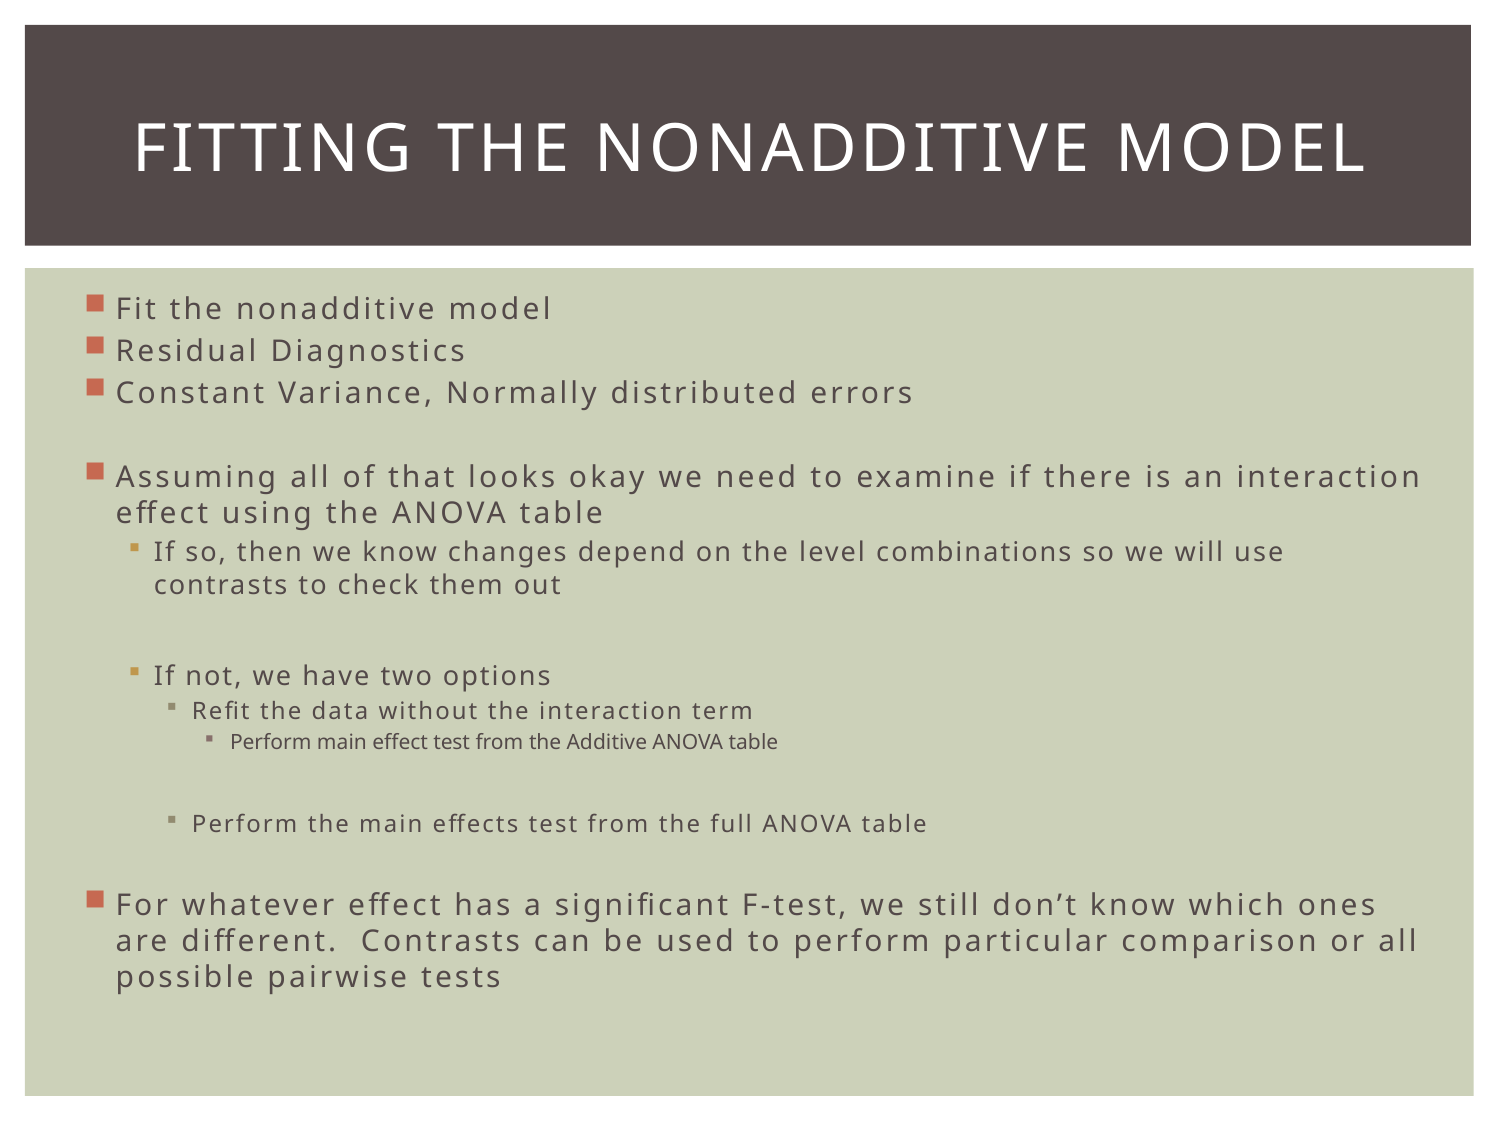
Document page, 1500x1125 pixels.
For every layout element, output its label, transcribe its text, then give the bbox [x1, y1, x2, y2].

list Fit the nonadditive model Residual Diagnostics Constant Variance, Normally distributed errors Assuming all of that looks okay we need to examine if there is an interaction effect using the ANOVA table If so, then we know changes depend on the level combinations so we will use contrasts to check them out If not, we have two options Refit the data without the interaction term Perform main effect test from the Additive ANOVA table Perform the main effects test from the full ANOVA table For whatever effect has a significant F-test, we still don’t know which ones are different. Contrasts can be used to perform particular comparison or all possible pairwise tests [62, 281, 1442, 1005]
title Fitting the Nonadditive Model [62, 58, 1438, 232]
